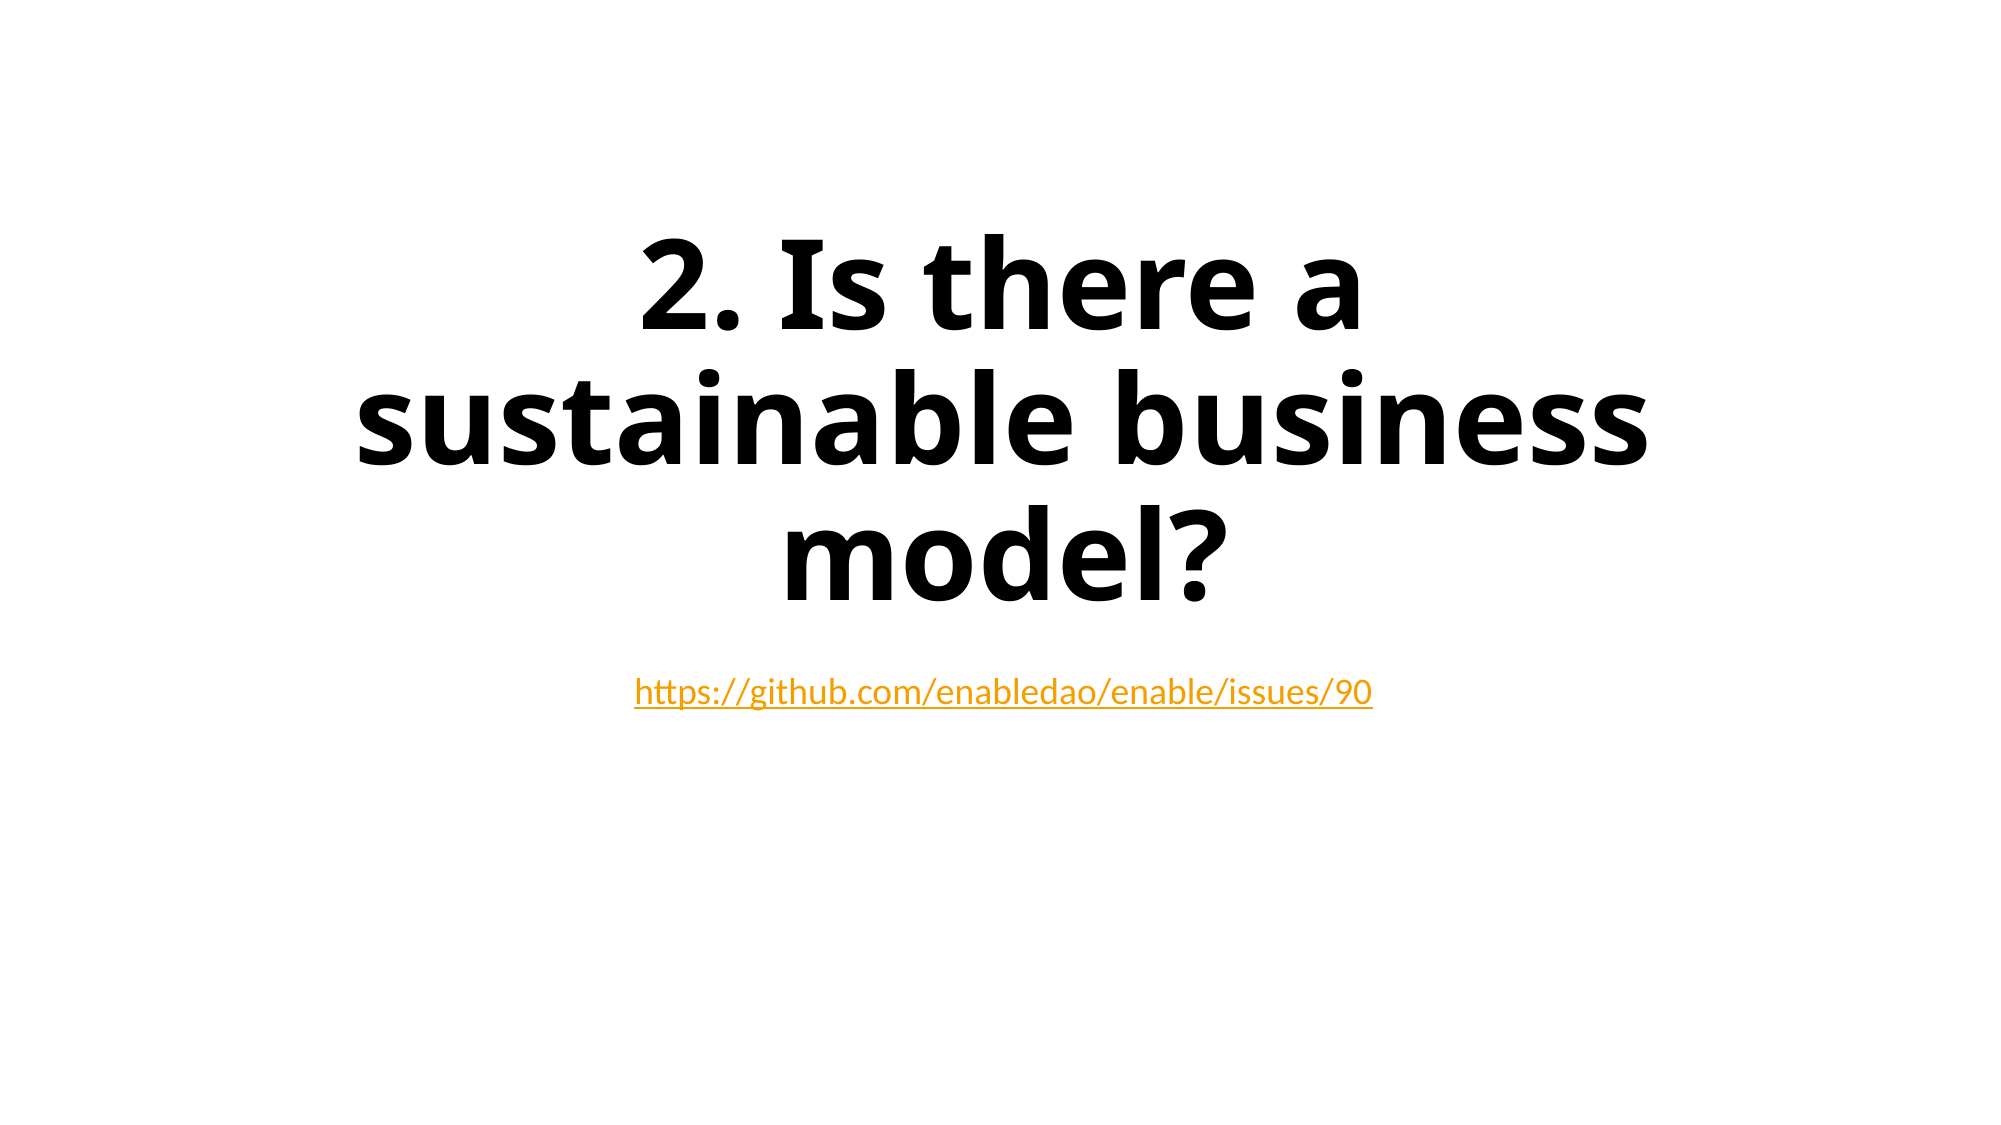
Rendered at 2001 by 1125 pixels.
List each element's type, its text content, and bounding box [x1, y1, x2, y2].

text_box https://github.com/enabledao/enable/issues/90 [619, 659, 1388, 720]
title 2. Is there a sustainable business model? [253, 242, 1754, 635]
